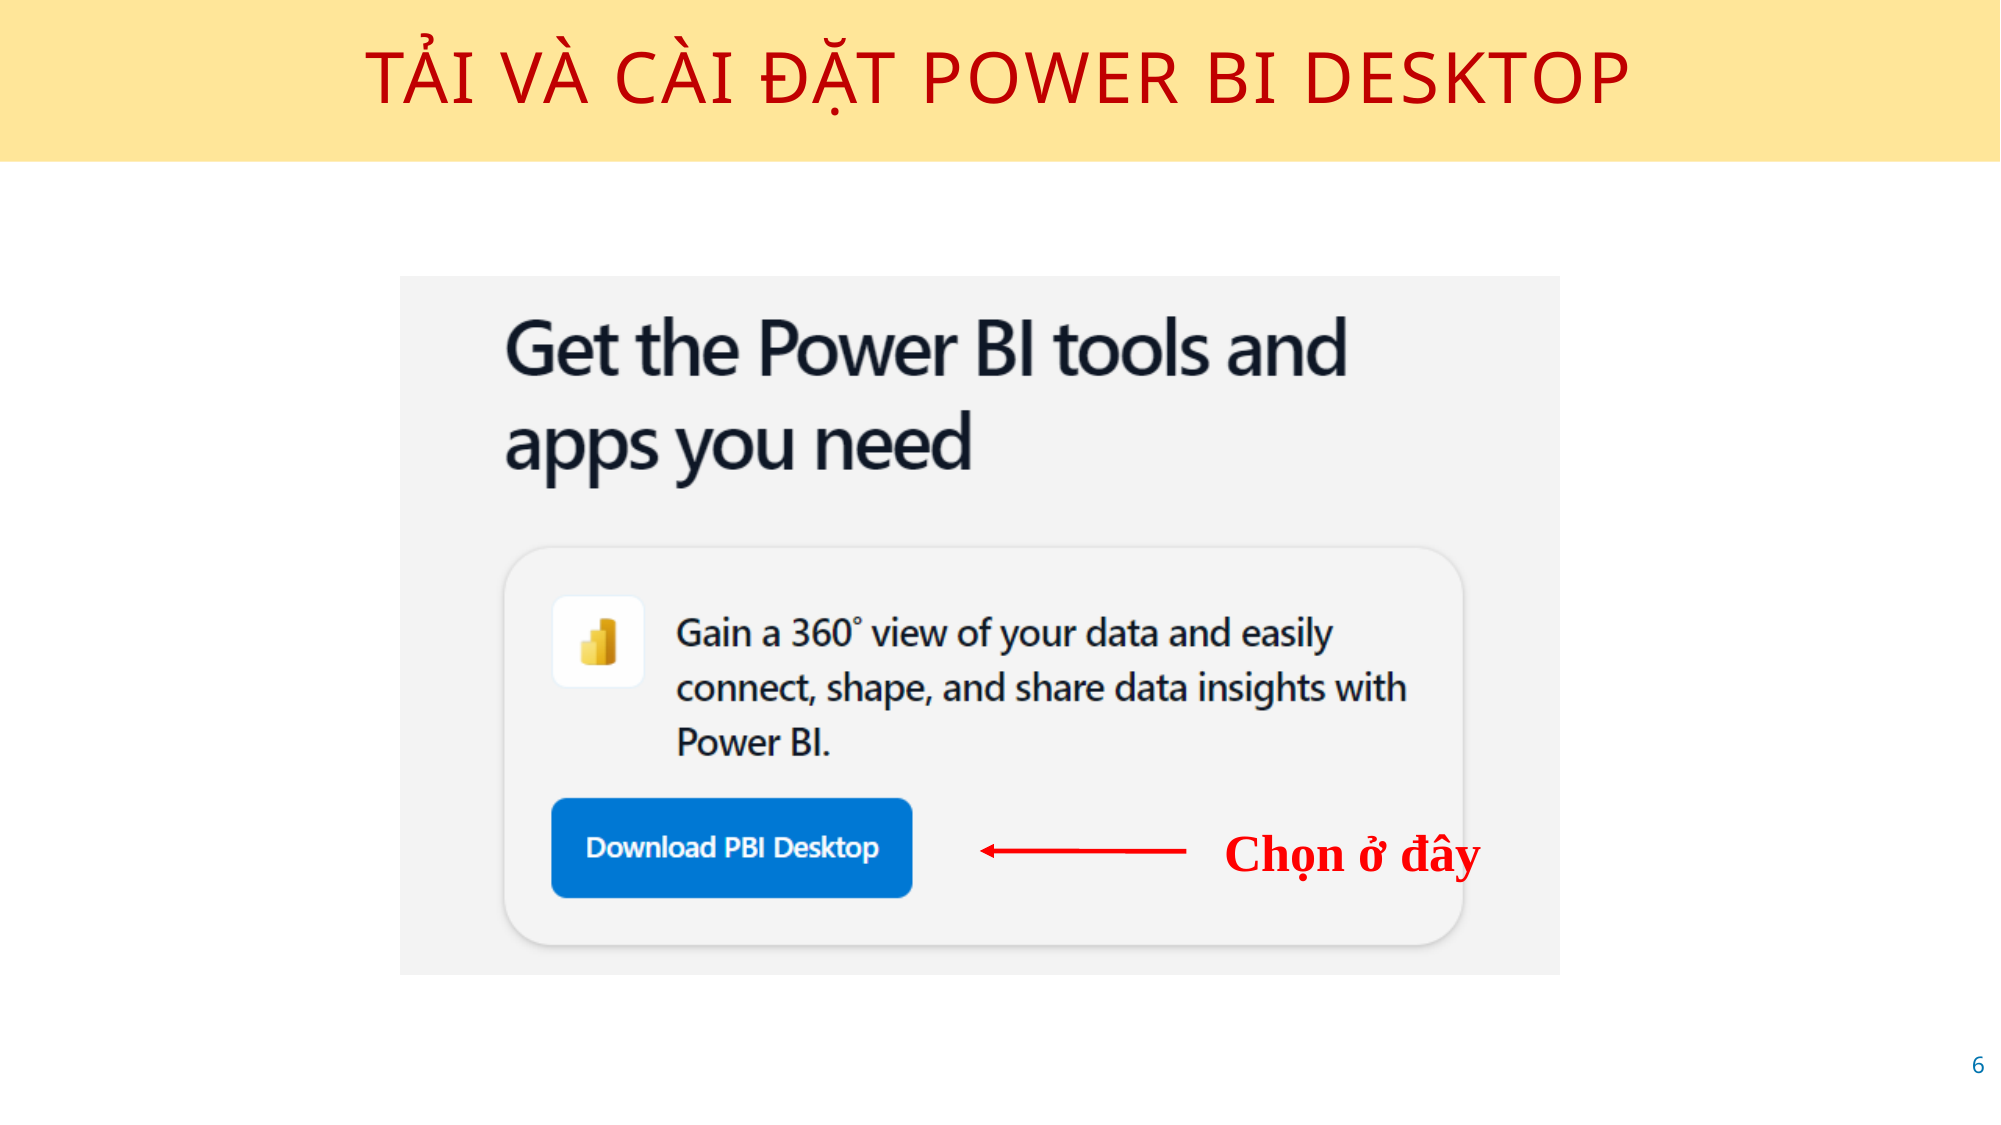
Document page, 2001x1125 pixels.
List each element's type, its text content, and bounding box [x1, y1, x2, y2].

slide_number 6 [1550, 1036, 2000, 1097]
title TẢI VÀ CÀI ĐẶT POWER BI DESKTOP [0, 0, 2000, 162]
picture [400, 276, 1560, 975]
